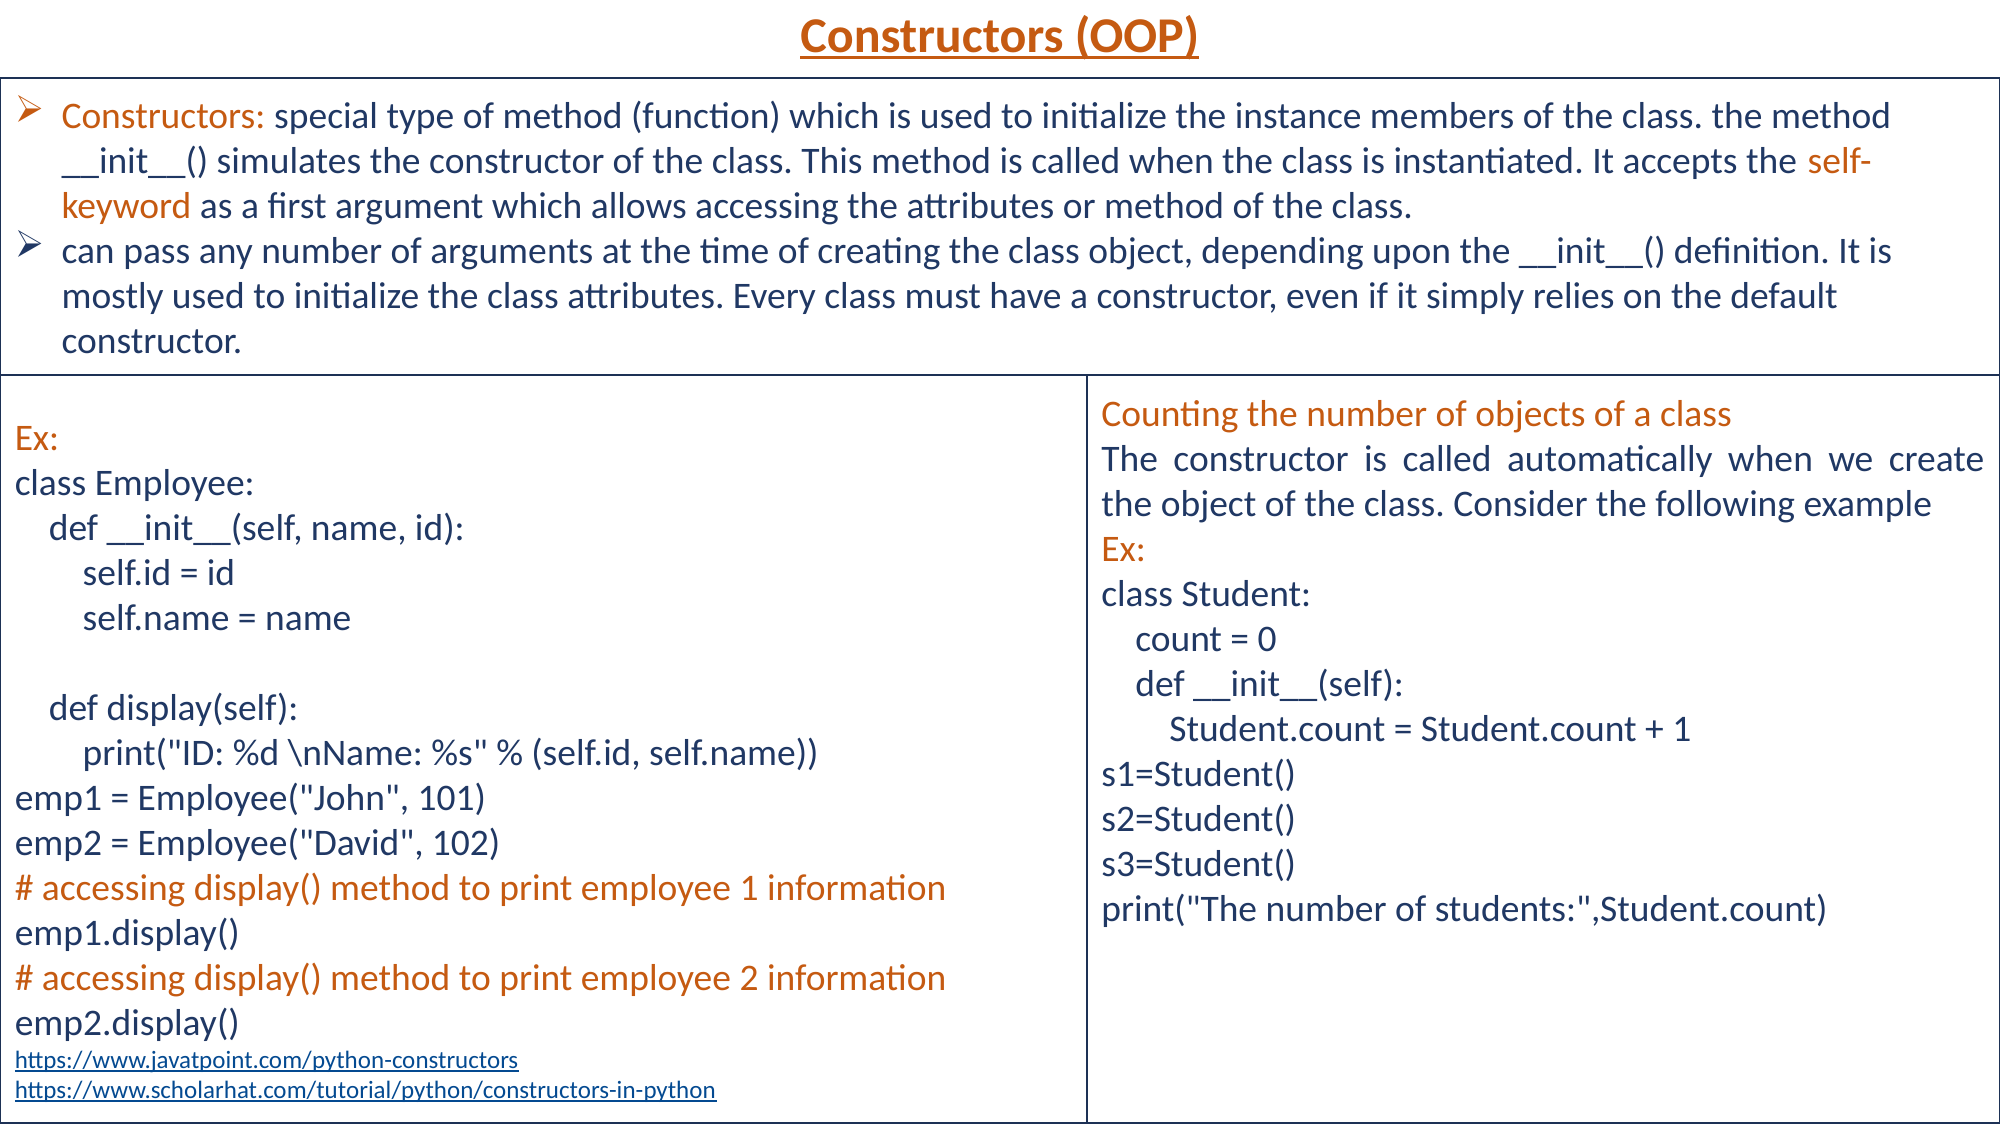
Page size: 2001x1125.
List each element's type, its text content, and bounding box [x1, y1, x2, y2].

text_box Counting the number of objects of a class The constructor is called automatically when we create the object of the class. Consider the following example Ex: class Student: count = 0 def __init__(self): Student.count = Student.count + 1 s1=Student() s2=Student() s3=Student() print("The number of students:",Student.count) [1086, 374, 2000, 1124]
text_box Ex: class Employee: def __init__(self, name, id): self.id = id self.name = name def display(self): print("ID: %d \nName: %s" % (self.id, self.name)) emp1 = Employee("John", 101) emp2 = Employee("David", 102) # accessing display() method to print employee 1 information emp1.display() # accessing display() method to print employee 2 information emp2.display() https://www.javatpoint.com/python-constructors https://www.scholarhat.com/tutorial/python/constructors-in-python [0, 376, 1086, 1124]
list Constructors (OOP) [0, 1, 2000, 77]
text_box Constructors: special type of method (function) which is used to initialize the instance members of the class. the method __init__() simulates the constructor of the class. This method is called when the class is instantiated. It accepts the self-keyword as a first argument which allows accessing the attributes or method of the class. can pass any number of arguments at the time of creating the class object, depending upon the __init__() definition. It is mostly used to initialize the class attributes. Every class must have a constructor, even if it simply relies on the default constructor. [0, 77, 2000, 376]
